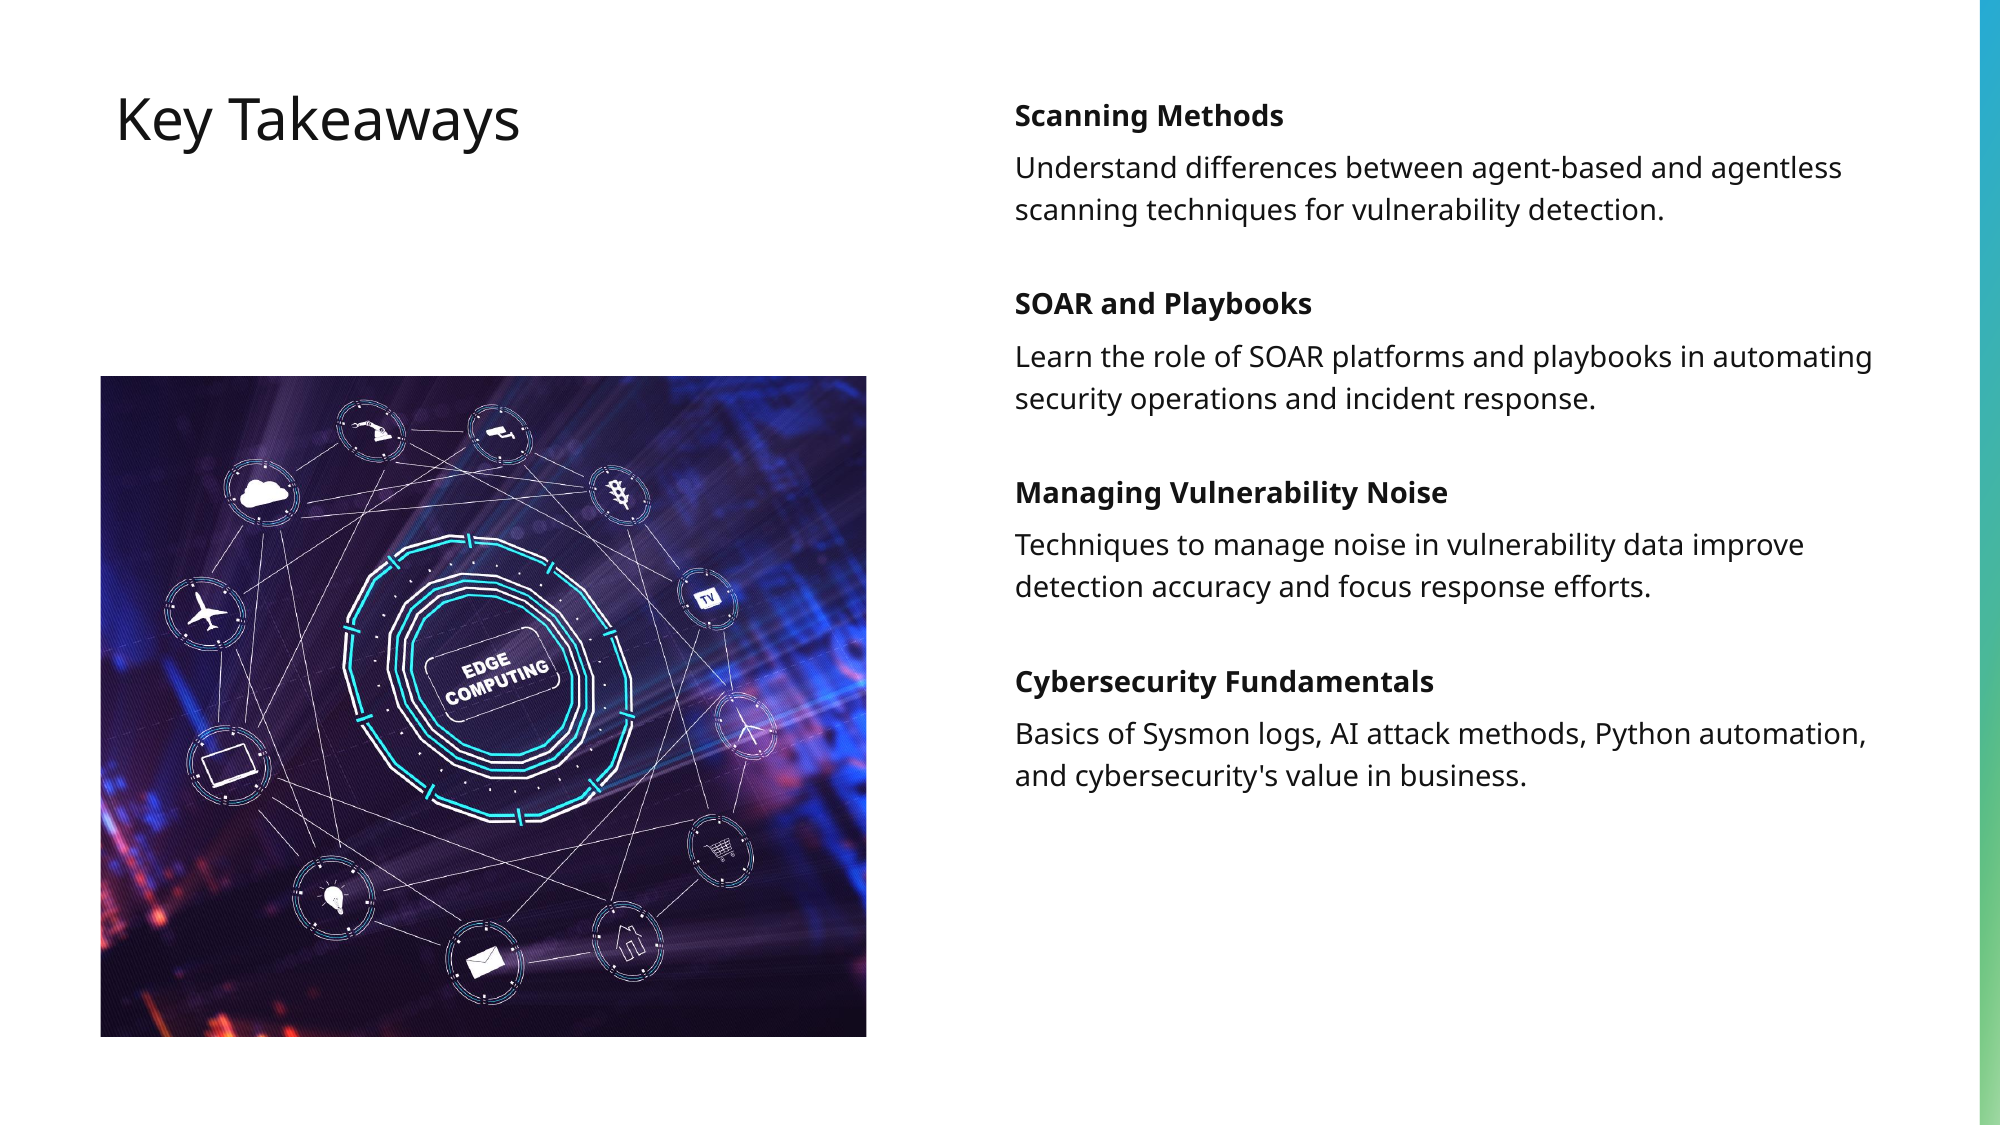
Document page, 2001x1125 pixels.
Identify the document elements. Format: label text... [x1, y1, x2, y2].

picture [100, 376, 867, 1037]
list Scanning Methods Understand differences between agent-based and agentless scanning techniques for vulnerability detection. SOAR and Playbooks Learn the role of SOAR platforms and playbooks in automating security operations and incident response. Managing Vulnerability Noise Techniques to manage noise in vulnerability data improve detection accuracy and focus response efforts. Cybersecurity Fundamentals Basics of Sysmon logs, AI attack methods, Python automation, and cybersecurity's value in business. [999, 82, 1898, 1037]
title Key Takeaways [100, 82, 867, 321]
